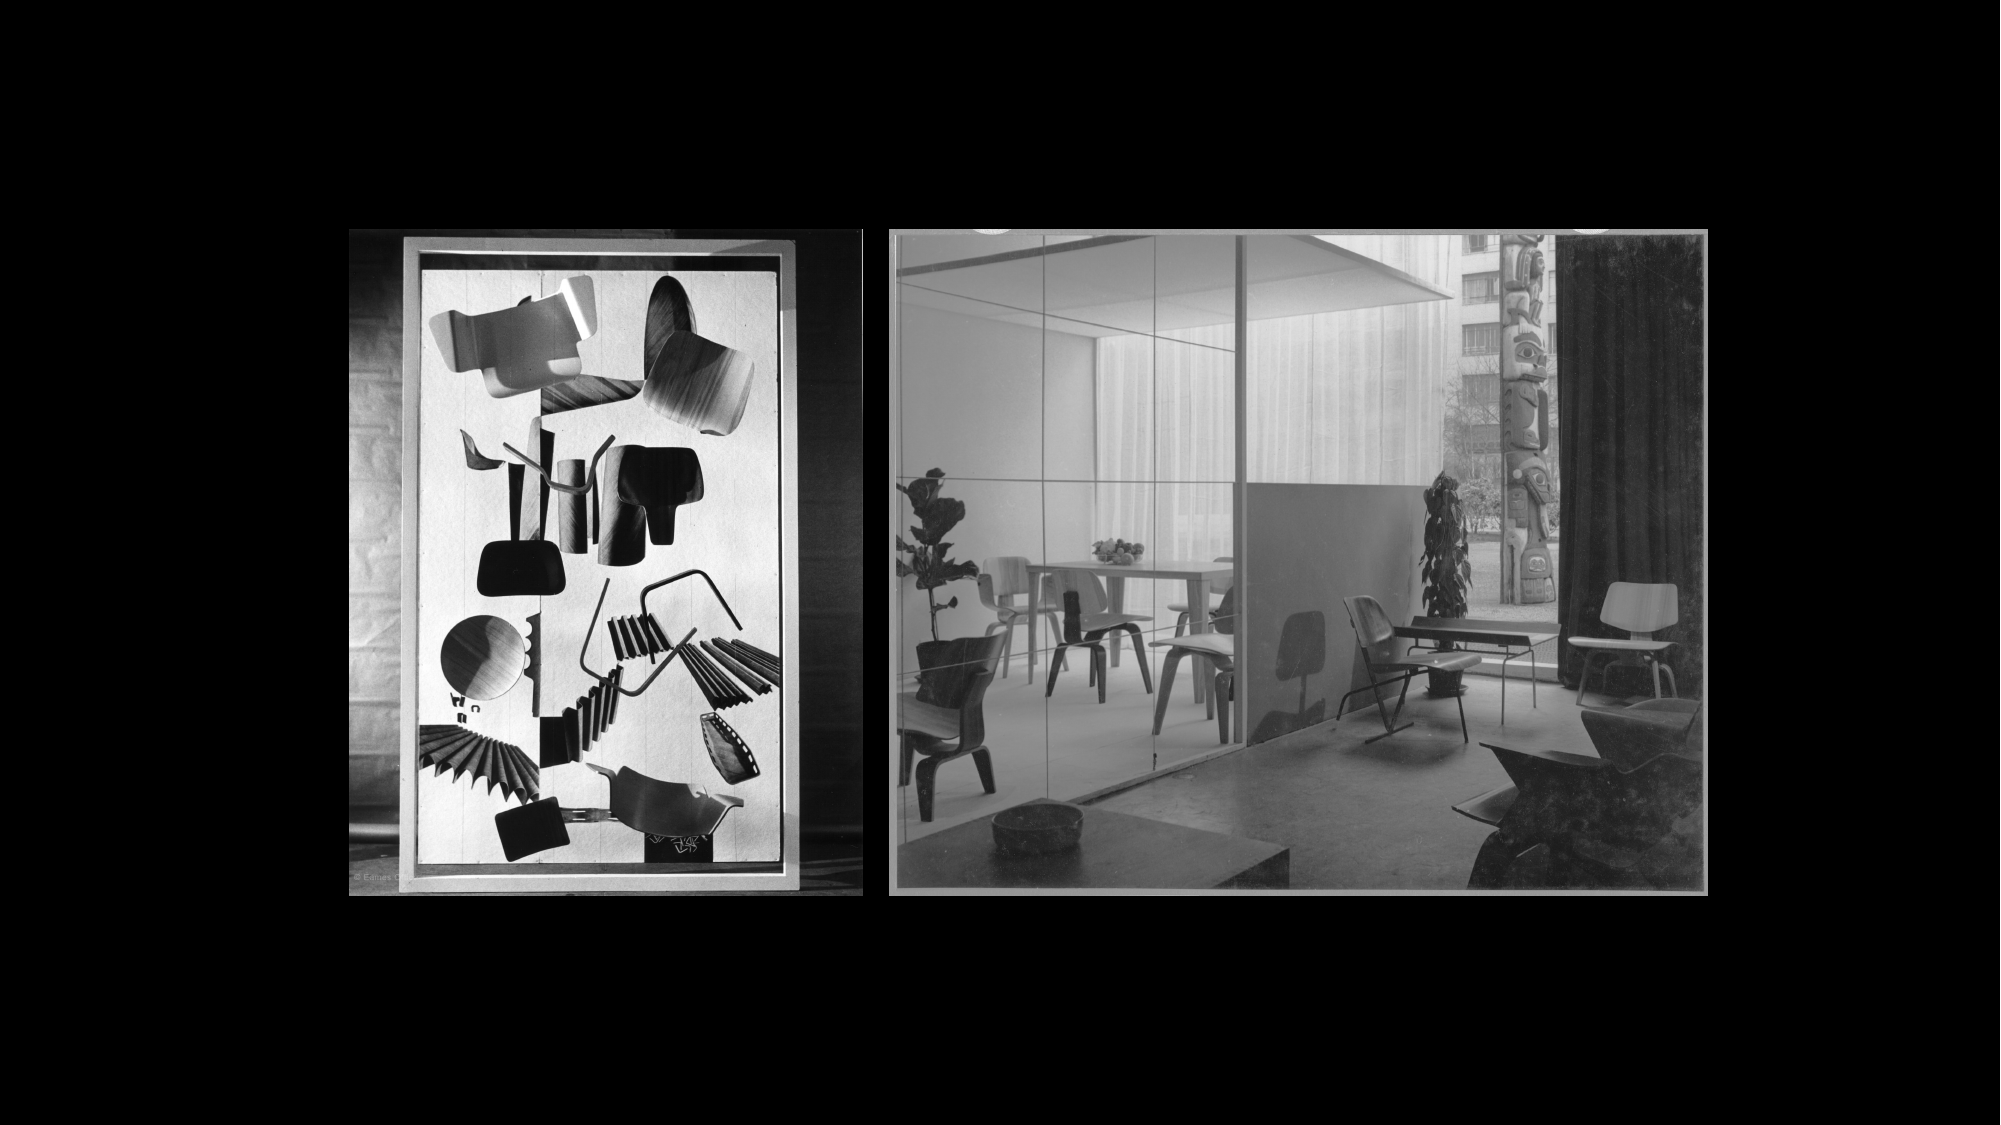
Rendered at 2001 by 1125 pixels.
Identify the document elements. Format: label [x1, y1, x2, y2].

picture [349, 229, 863, 896]
picture [889, 229, 1708, 896]
